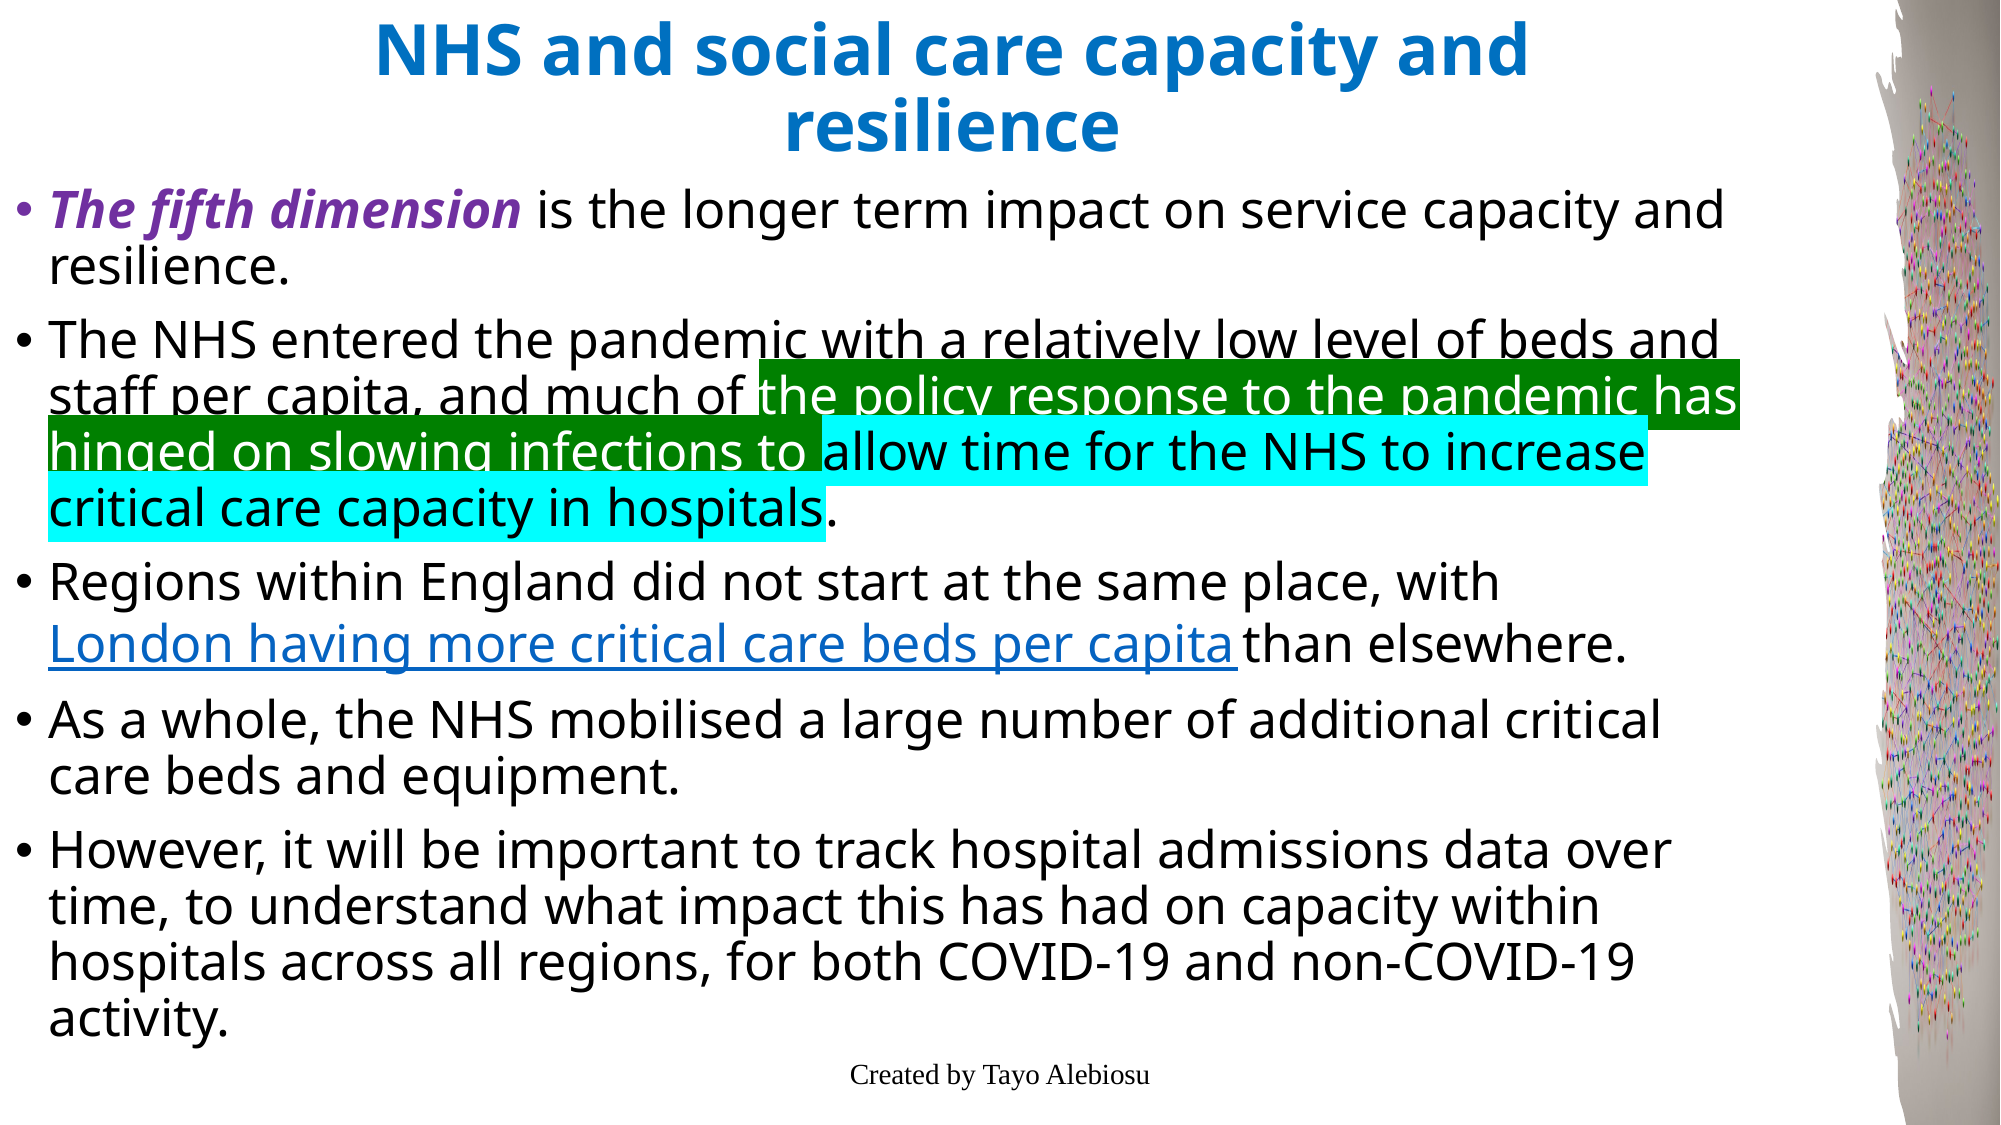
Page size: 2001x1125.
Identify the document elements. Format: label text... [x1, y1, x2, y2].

title NHS and social care capacity and resilience [328, 6, 1577, 167]
list The fifth dimension is the longer term impact on service capacity and resilience. The NHS entered the pandemic with a relatively low level of beds and staff per capita, and much of the policy response to the pandemic has hinged on slowing infections to allow time for the NHS to increase critical care capacity in hospitals. Regions within England did not start at the same place, with London having more critical care beds per capita than elsewhere. As a whole, the NHS mobilised a large number of additional critical care beds and equipment. However, it will be important to track hospital admissions data over time, to understand what impact this has had on capacity within hospitals across all regions, for both COVID-19 and non-COVID-19 activity. [0, 176, 1778, 1059]
picture [1875, 0, 2000, 1125]
footer Created by Tayo Alebiosu [662, 1042, 1338, 1103]
